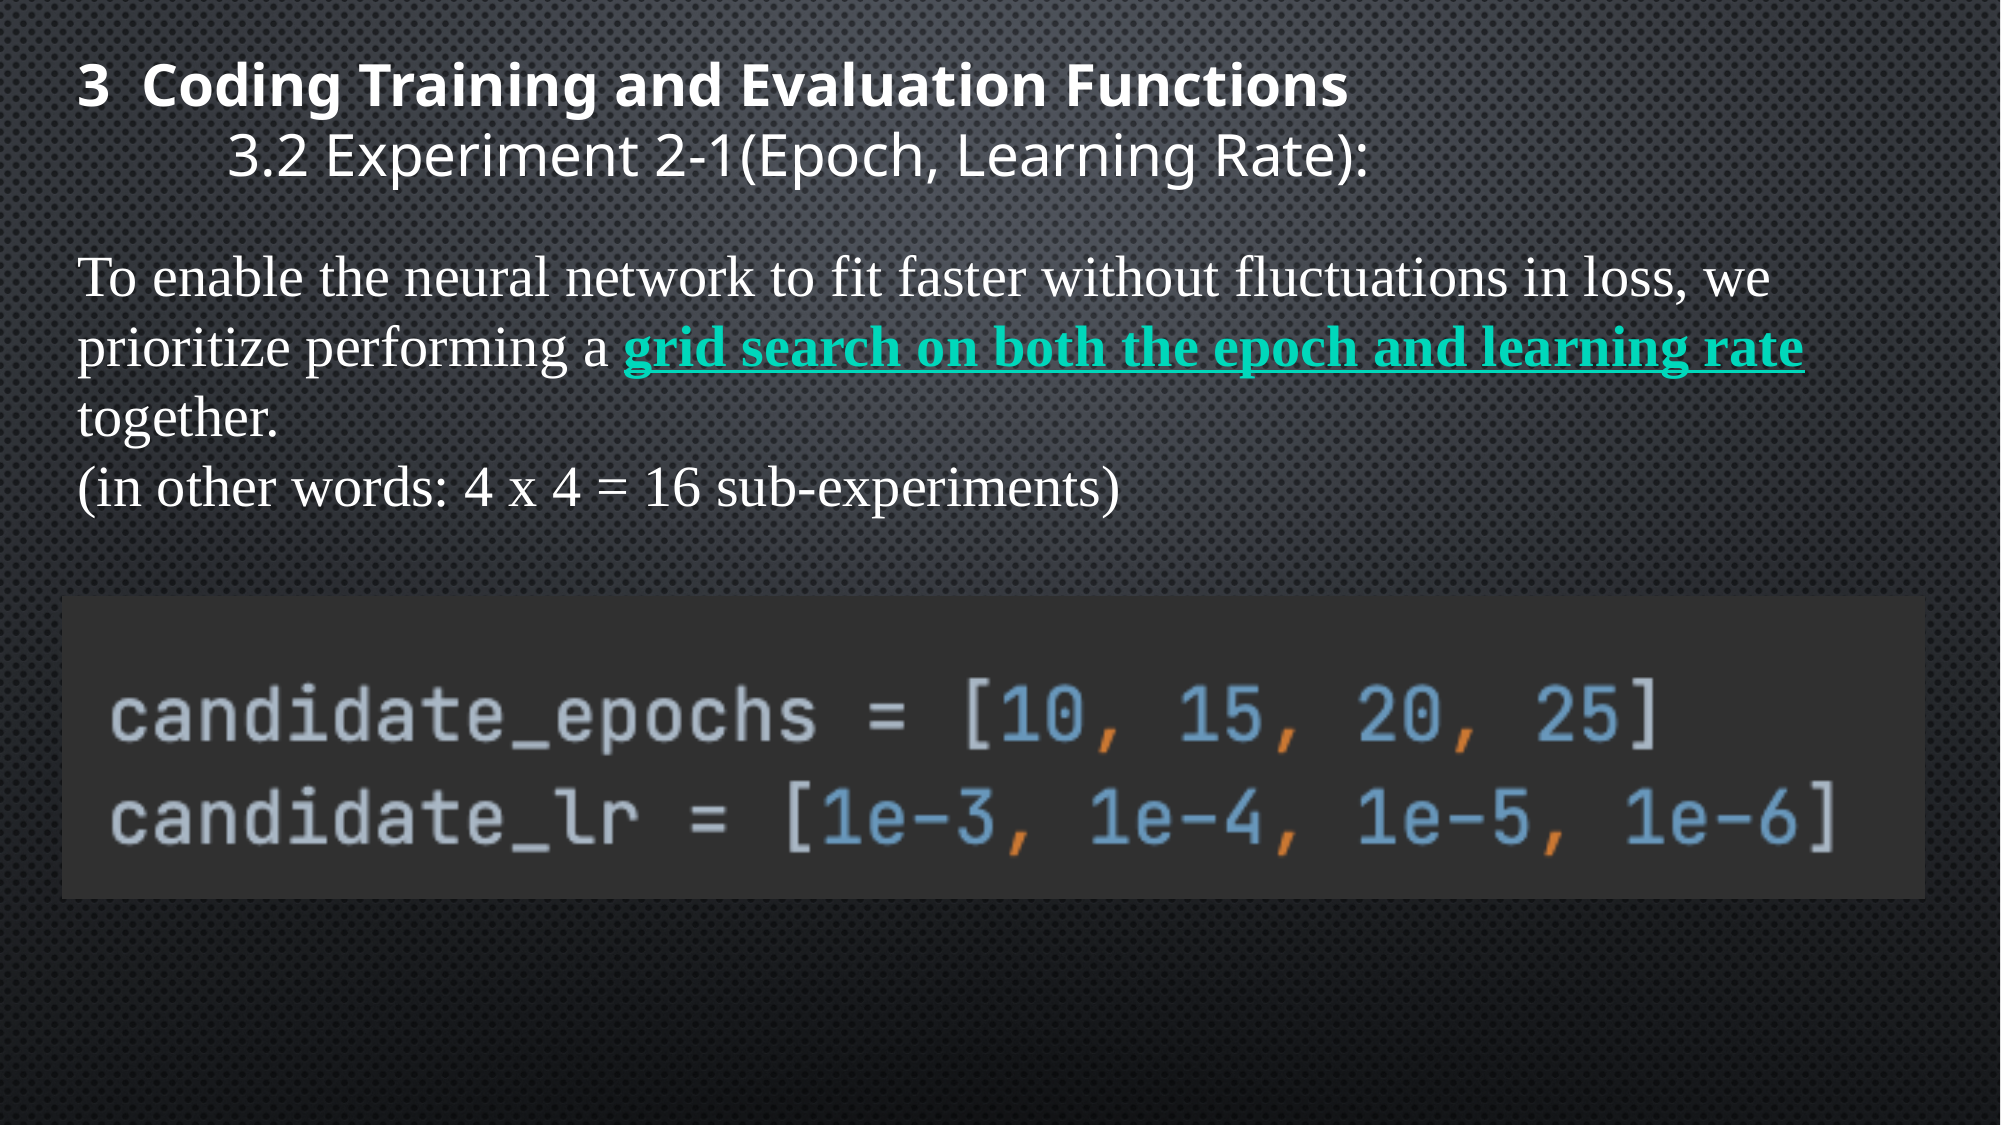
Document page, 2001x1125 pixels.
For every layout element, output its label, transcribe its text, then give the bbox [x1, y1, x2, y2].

text_box 3 Coding Training and Evaluation Functions 3.2 Experiment 2-1(Epoch, Learning Rate): [62, 41, 1925, 196]
text_box To enable the neural network to fit faster without fluctuations in loss, we prioritize performing a grid search on both the epoch and learning rate together. (in other words: 4 x 4 = 16 sub-experiments) [62, 230, 1834, 526]
picture [62, 595, 1925, 900]
